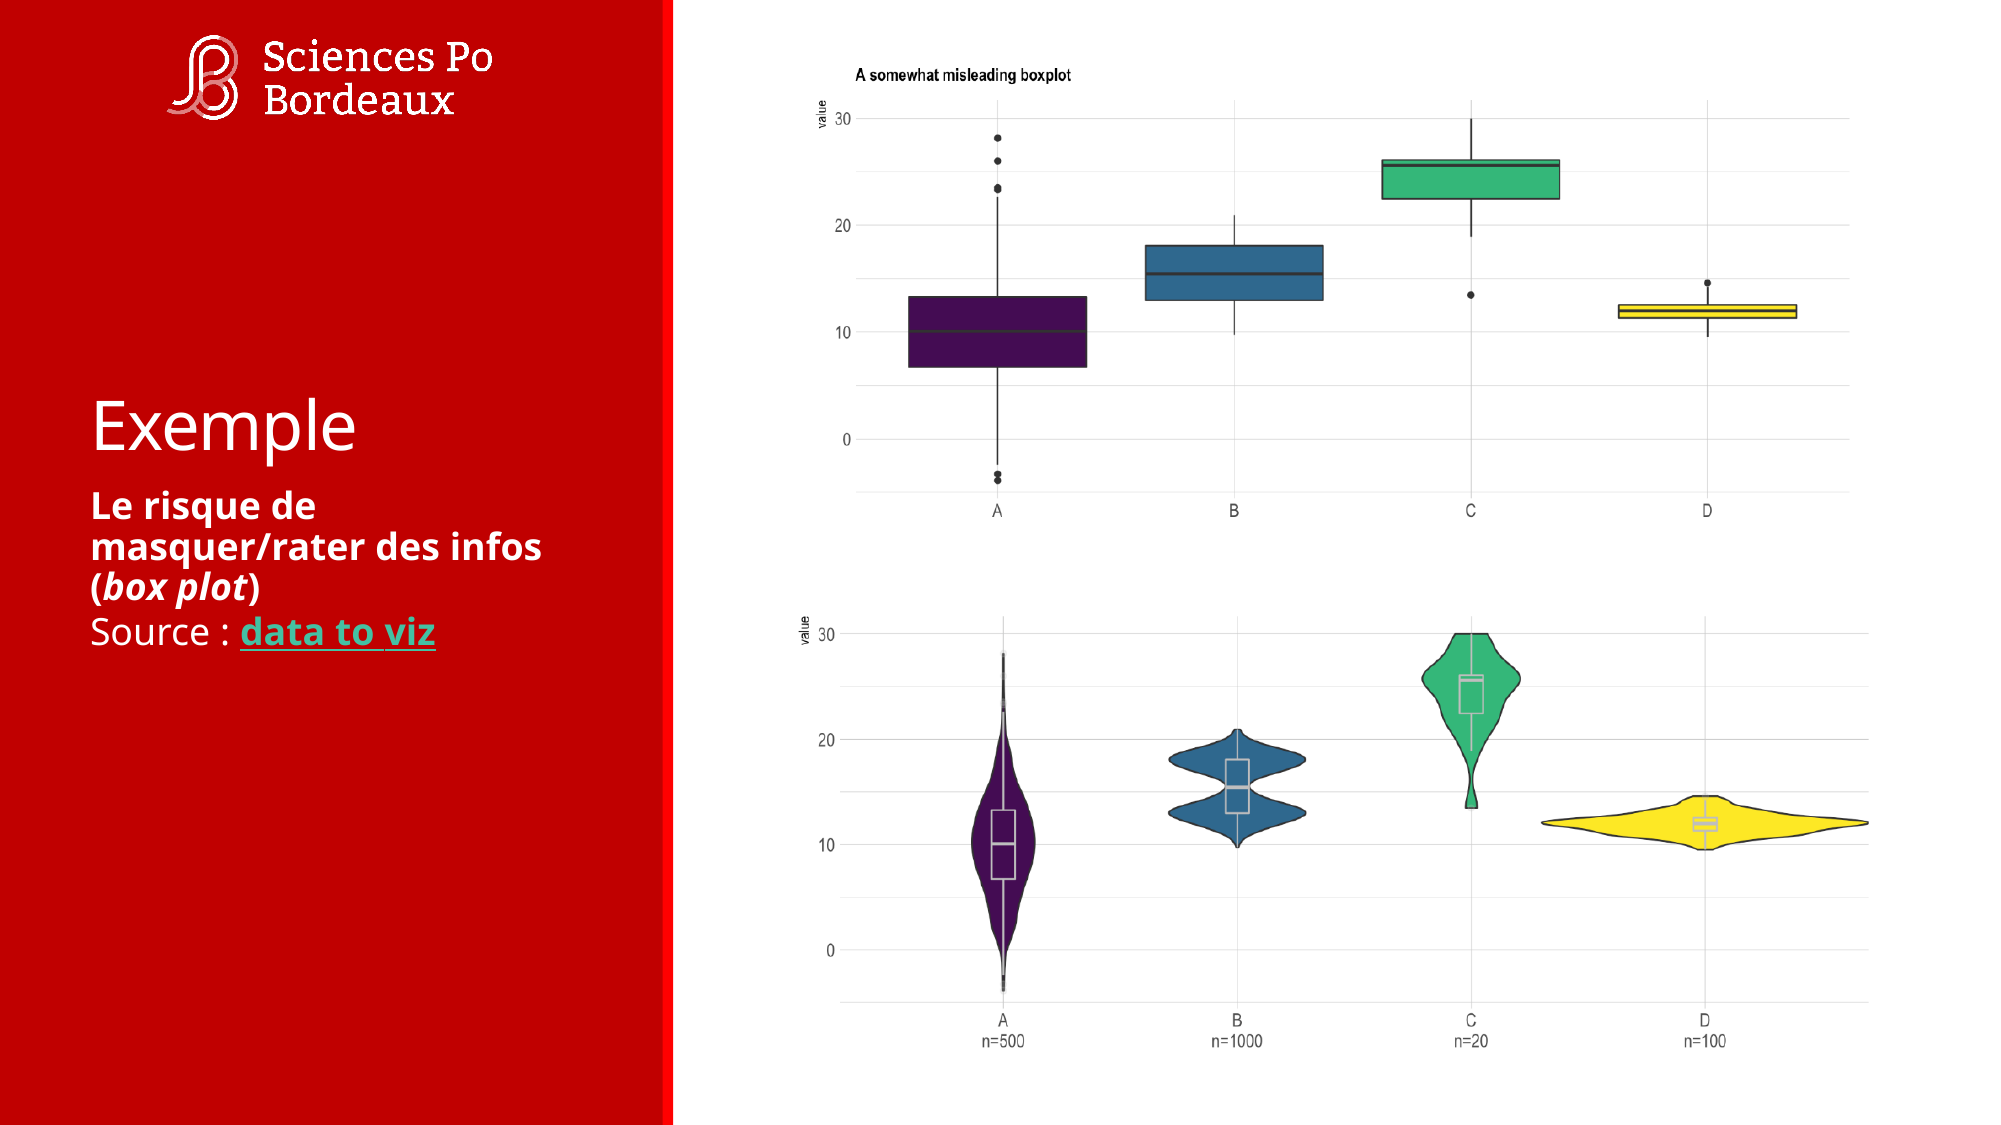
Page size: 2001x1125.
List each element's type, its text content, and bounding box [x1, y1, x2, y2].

title Exemple [75, 97, 600, 473]
list Le risque de masquer/rater des infos (box plot) Source : data to viz [75, 479, 600, 1035]
picture [768, 21, 1896, 586]
picture [141, 6, 522, 97]
picture [750, 605, 1917, 1118]
